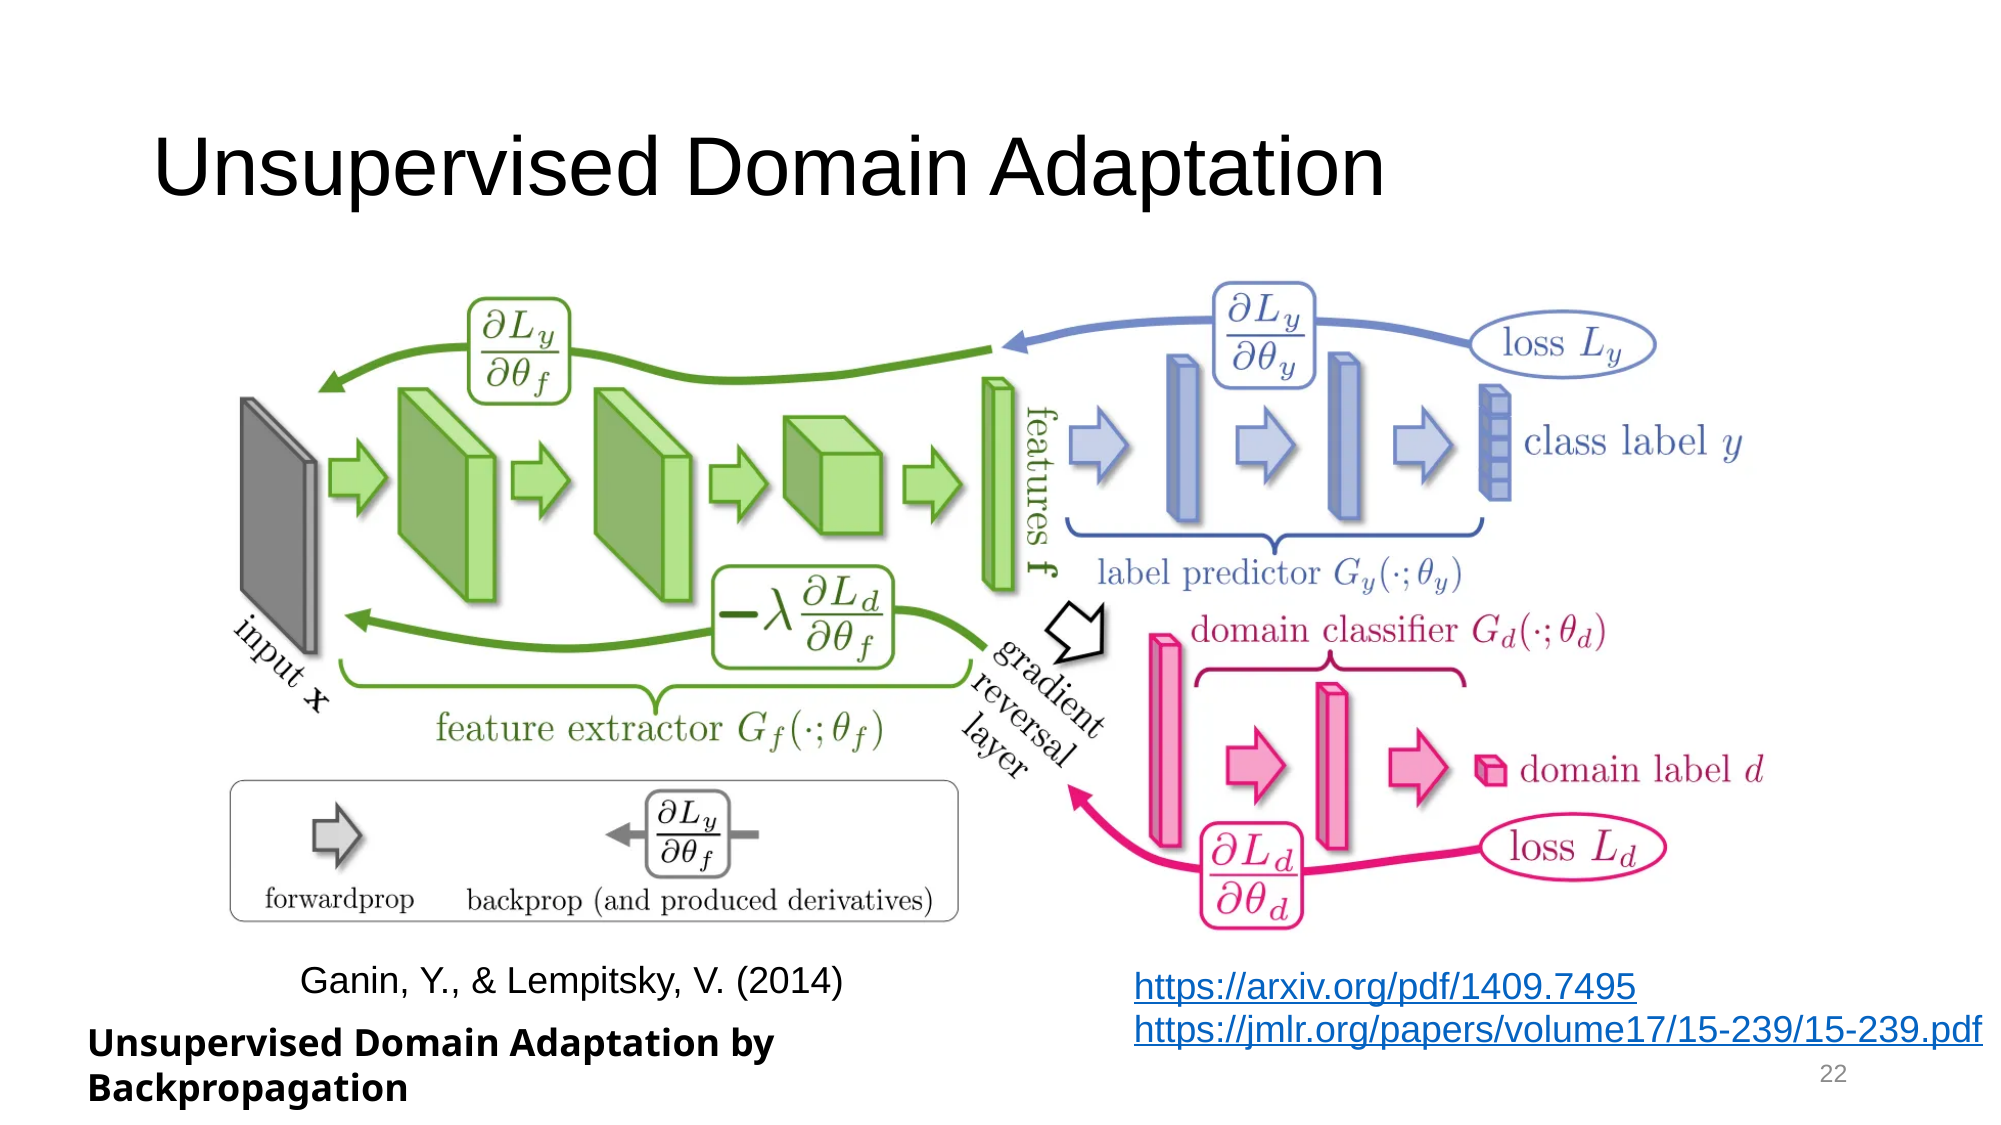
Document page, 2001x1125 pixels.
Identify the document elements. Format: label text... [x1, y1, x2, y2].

text_box https://arxiv.org/pdf/1409.7495 [1119, 954, 2000, 1015]
picture [149, 245, 1804, 949]
title Unsupervised Domain Adaptation [137, 59, 1863, 278]
slide_number 22 [1412, 1042, 1863, 1103]
text_box https://jmlr.org/papers/volume17/15-239/15-239.pdf [1119, 1015, 2000, 1057]
text_box Unsupervised Domain Adaptation by Backpropagation [72, 1011, 1073, 1117]
text_box Ganin, Y., & Lempitsky, V. (2014) [72, 948, 1073, 1009]
